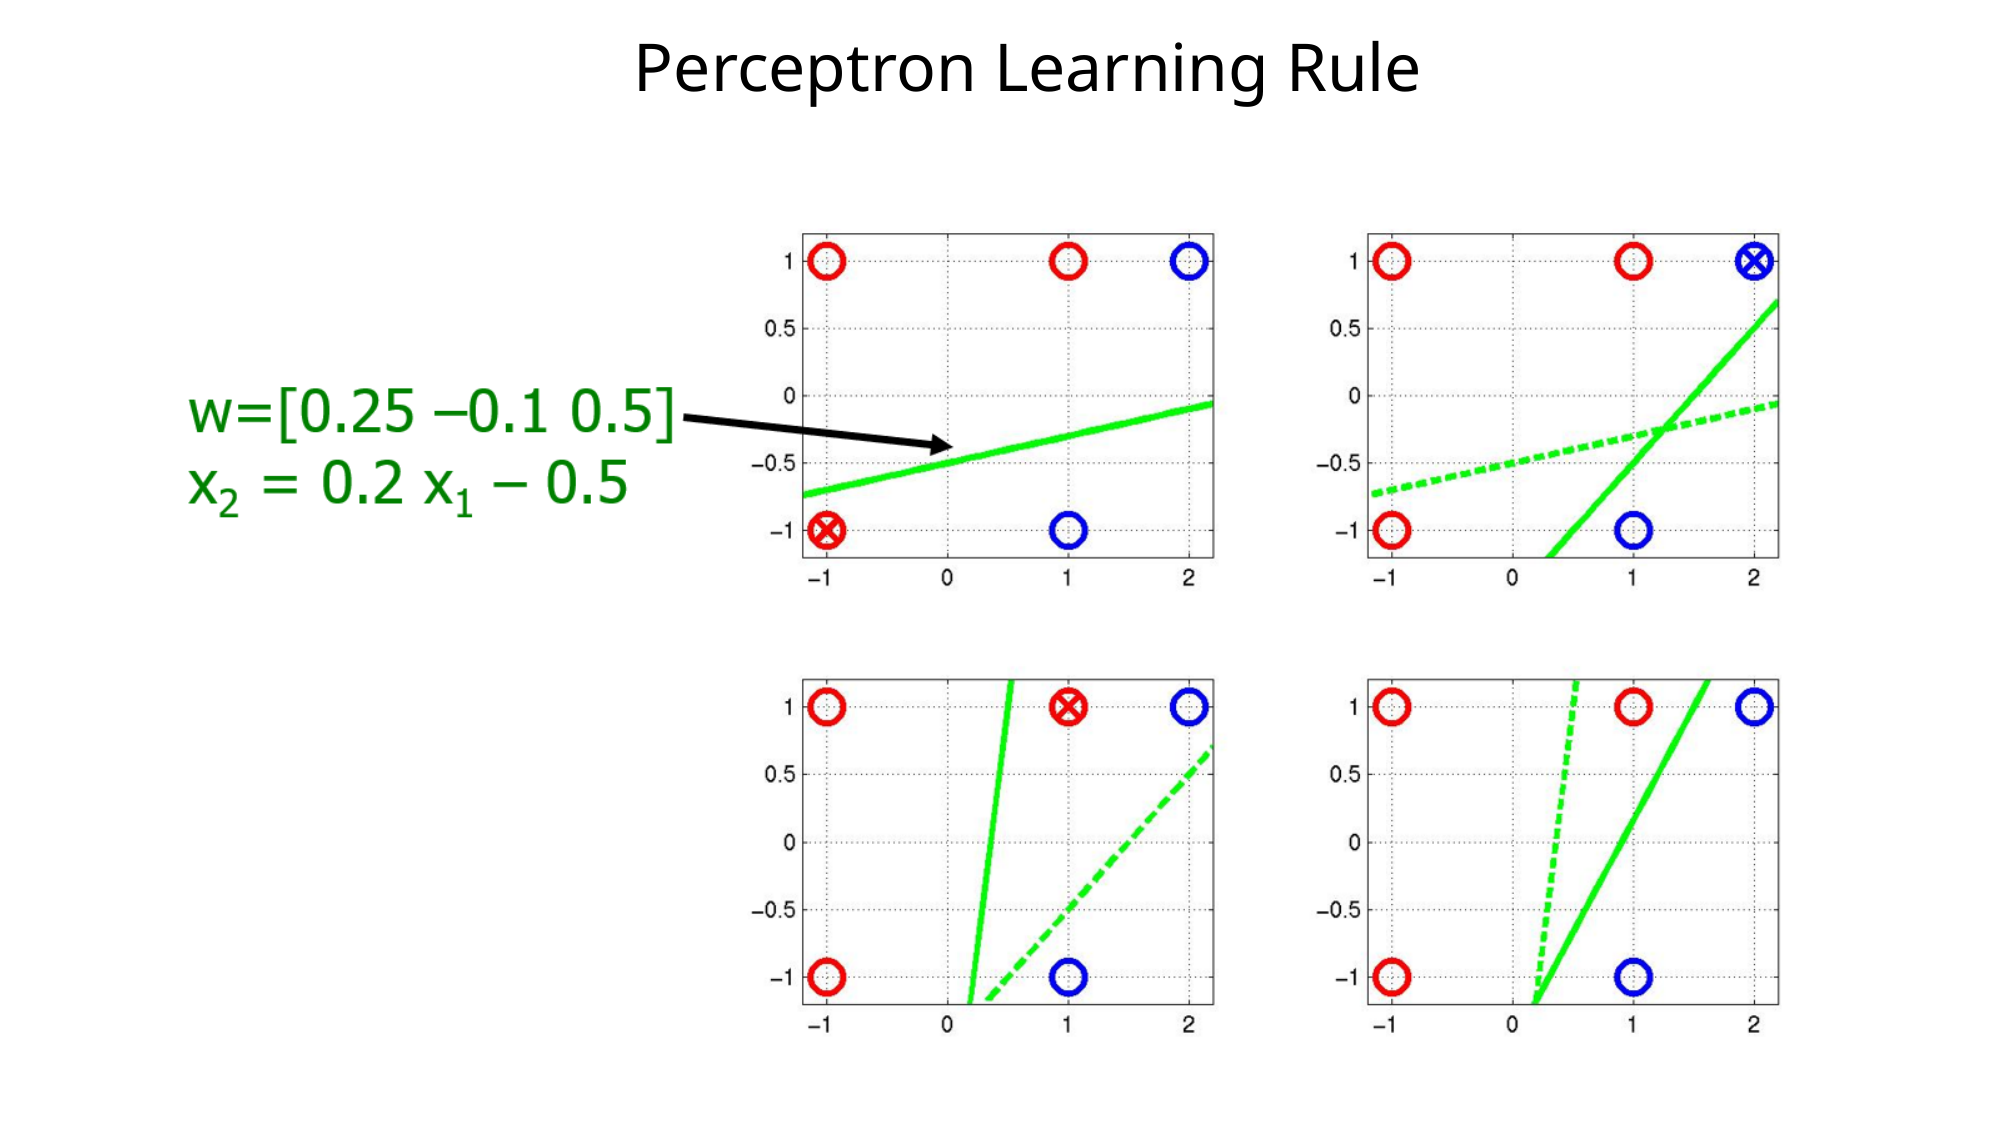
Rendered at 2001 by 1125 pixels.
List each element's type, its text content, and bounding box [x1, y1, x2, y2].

picture [142, 120, 1839, 1113]
title Perceptron Learning Rule [619, 26, 1567, 115]
